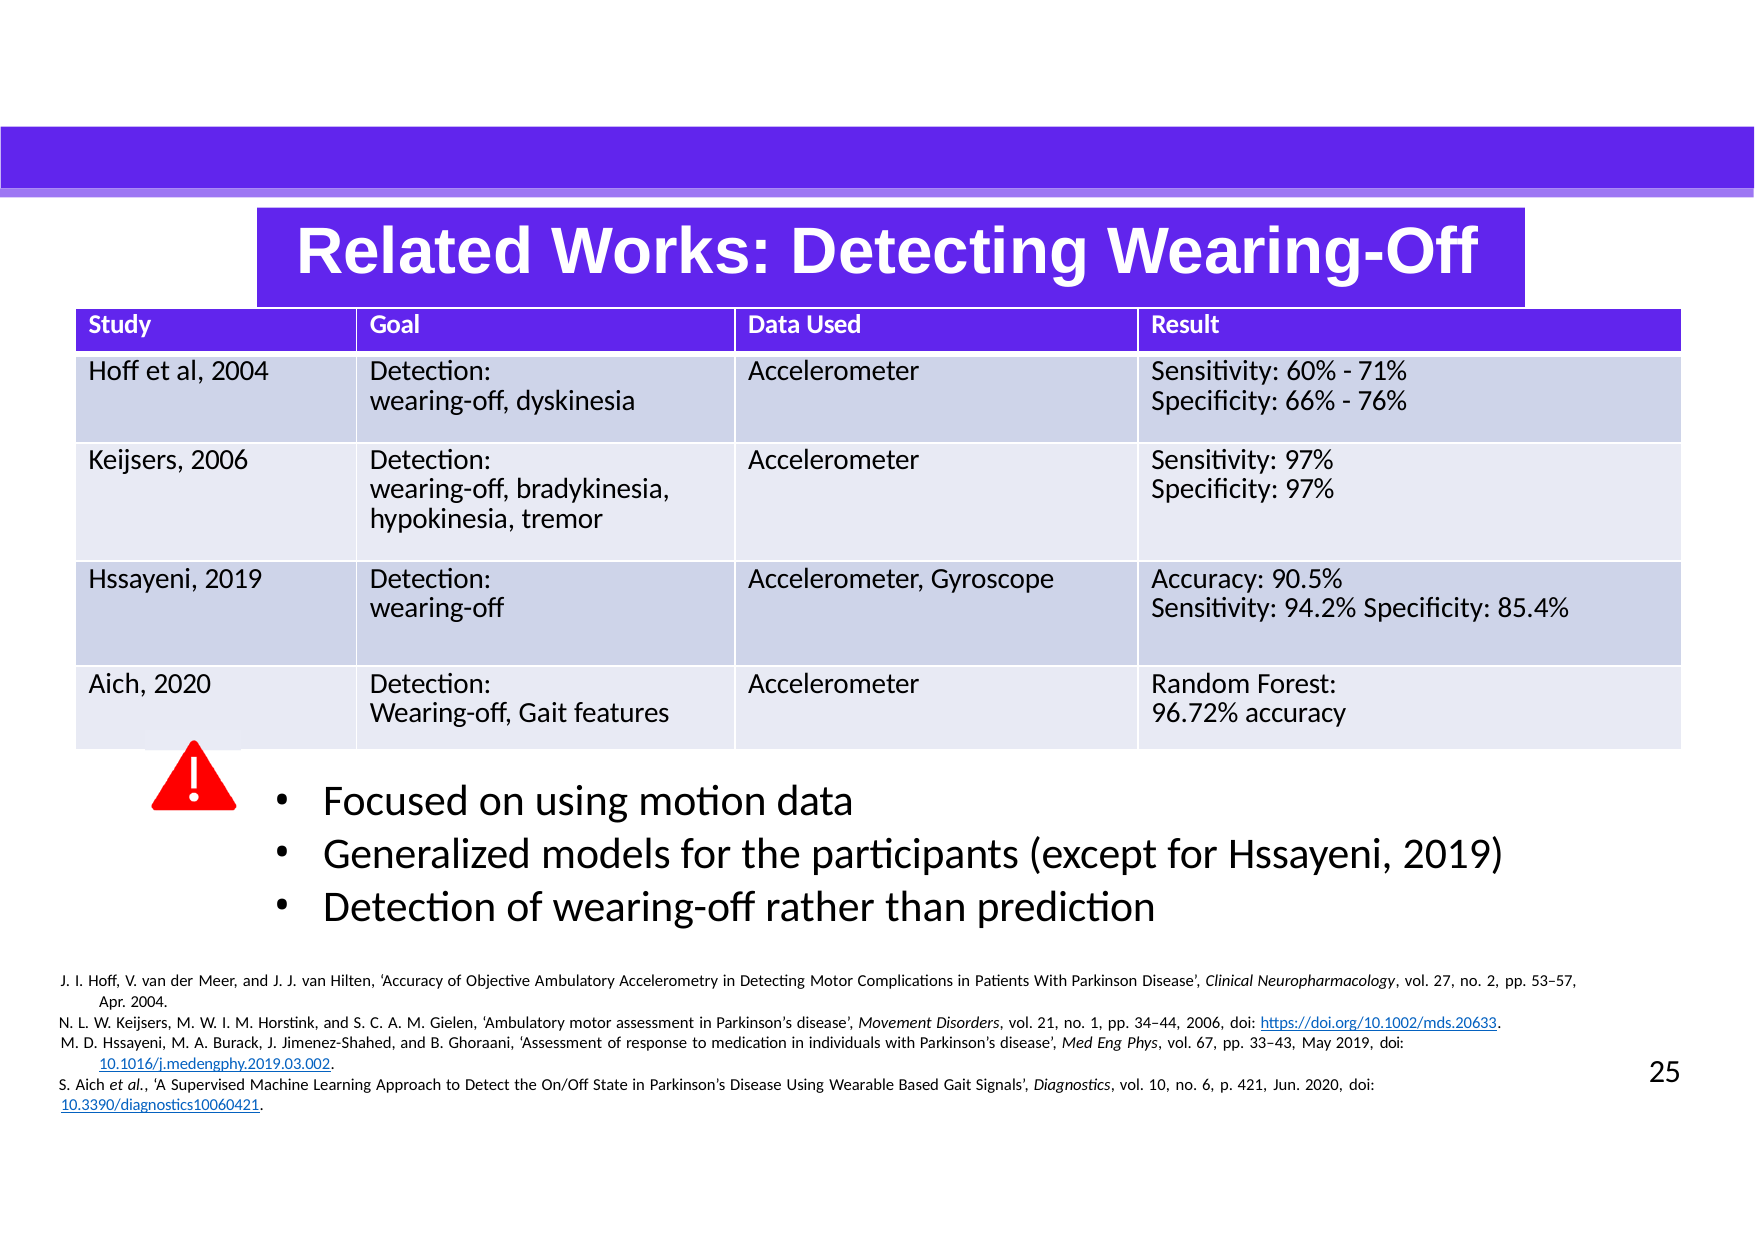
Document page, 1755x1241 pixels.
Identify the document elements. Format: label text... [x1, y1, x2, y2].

picture [145, 730, 241, 819]
text_box 25 [1646, 1047, 1685, 1089]
table_header Study [76, 309, 356, 351]
table_cell Hssayeni, 2019 [76, 562, 356, 665]
table_cell Detection: wearing-off, dyskinesia [357, 357, 734, 442]
table_header Result [1139, 309, 1681, 351]
table_cell Sensitivity: 97% Specificity: 97% [1139, 444, 1681, 560]
table_cell Accelerometer [736, 667, 1137, 749]
table_cell Random Forest: 96.72% accuracy [1139, 667, 1681, 749]
table_cell Detection: Wearing-off, Gait features [357, 667, 734, 749]
table_cell Sensitivity: 60% - 71% Specificity: 66% - 76% [1139, 357, 1681, 442]
title Related Works: Detecting Wearing-Off [257, 207, 1525, 307]
table_header Data Used [736, 309, 1137, 351]
table_cell Hoff et al, 2004 [76, 357, 356, 442]
table_cell Aich, 2020 [76, 667, 356, 749]
table_cell Keijsers, 2006 [76, 444, 356, 560]
table_cell Accuracy: 90.5% Sensitivity: 94.2% Specificity: 85.4% [1139, 562, 1681, 665]
text_box [192, 774, 1539, 933]
table_cell Accelerometer [736, 357, 1137, 442]
text_box J. I. Hoff, V. van der Meer, and J. J. van Hilten, ‘Accuracy of Objective Ambulatory Accelerometry in Detecting Motor Complications in Patients With Parkinson Disease’, Clinical Neuropharmacology, vol. 27, no. 2, pp. 53–57, Apr. 2004. N. L. W. Keijsers, M. W. I. M. Horstink, and S. C. A. M. Gielen, ‘Ambulatory motor assessment in Parkinson’s disease’, Movement Disorders, vol. 21, no. 1, pp. 34–44, 2006, doi: https://doi.org/10.1002/mds.20633. M. D. Hssayeni, M. A. Burack, J. Jimenez-Shahed, and B. Ghoraani, ‘Assessment of response to medication in individuals with Parkinson’s disease’, Med Eng Phys, vol. 67, pp. 33–43, May 2019, doi: 10.1016/j.medengphy.2019.03.002. S. Aich et al., ‘A Supervised Machine Learning Approach to Detect the On/Off State in Parkinson’s Disease Using Wearable Based Gait Signals’, Diagnostics, vol. 10, no. 6, p. 421, Jun. 2020, doi: 10.3390/diagnostics10060421. [58, 967, 1625, 1114]
table_header Goal [357, 309, 734, 351]
table_cell Accelerometer [736, 444, 1137, 560]
table_cell Accelerometer, Gyroscope [736, 562, 1137, 665]
text_box Focused on using motion data Generalized models for the participants (except for Hssayeni, 2019) Detection of wearing-off rather than prediction [271, 769, 1518, 930]
table_cell Detection: wearing-off, bradykinesia, hypokinesia, tremor [357, 444, 734, 560]
table_cell Detection: wearing-off [357, 562, 734, 665]
